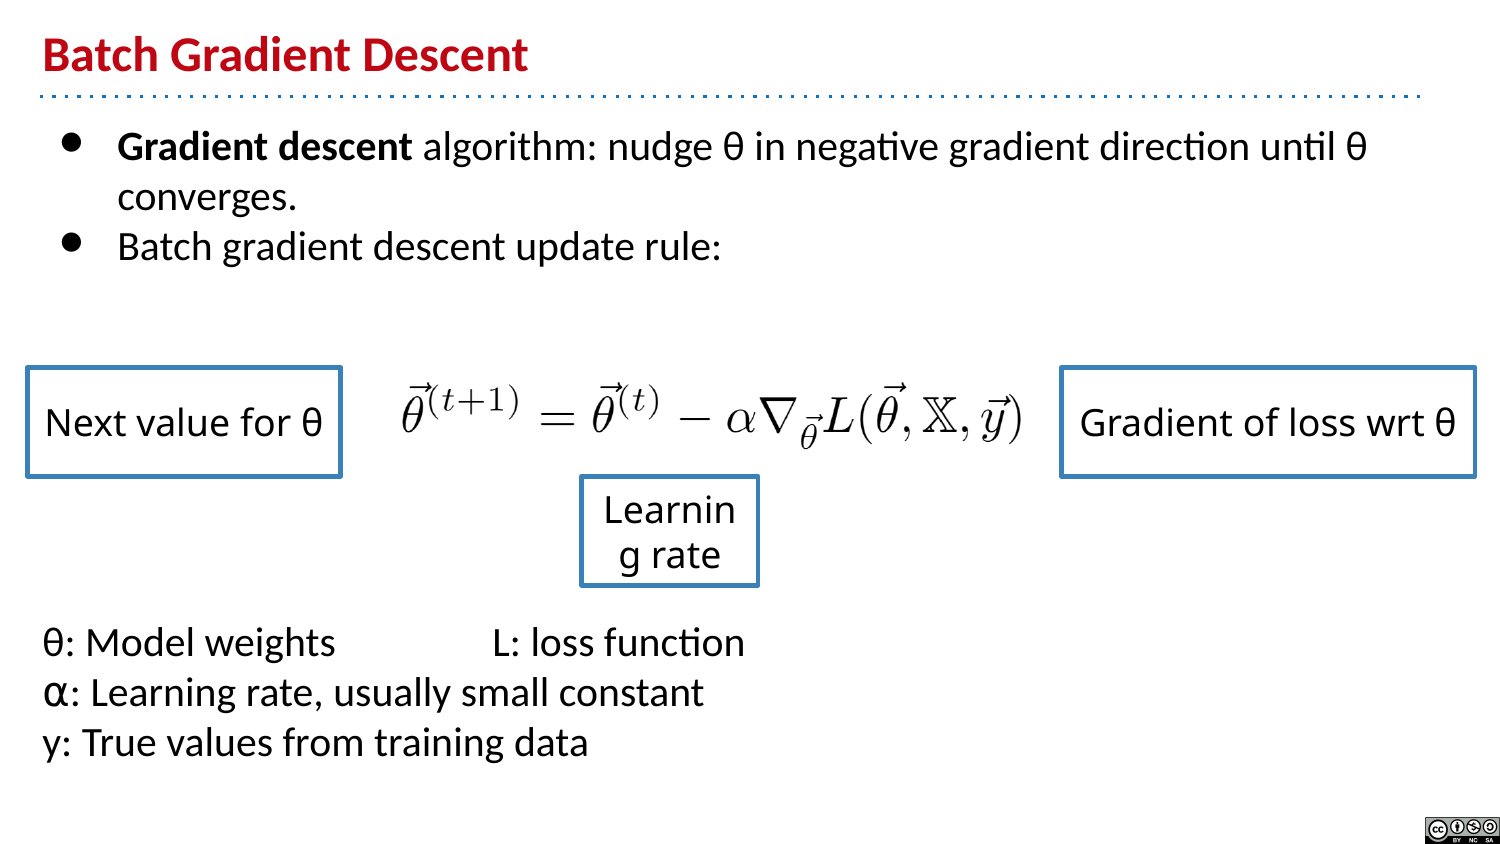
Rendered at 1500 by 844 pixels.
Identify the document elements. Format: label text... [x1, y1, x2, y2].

text_box Next value for θ [27, 367, 341, 477]
title Batch Gradient Descent [27, 15, 1378, 97]
list θ: Model weights L: loss function ⍺: Learning rate, usually small constant y: True values from training data [27, 600, 1413, 839]
picture [389, 367, 1030, 462]
list Gradient descent algorithm: nudge θ in negative gradient direction until θ converges. Batch gradient descent update rule: [27, 103, 1413, 343]
picture [1425, 817, 1500, 844]
text_box Gradient of loss wrt θ [1061, 367, 1475, 477]
text_box Learning rate [581, 476, 759, 586]
